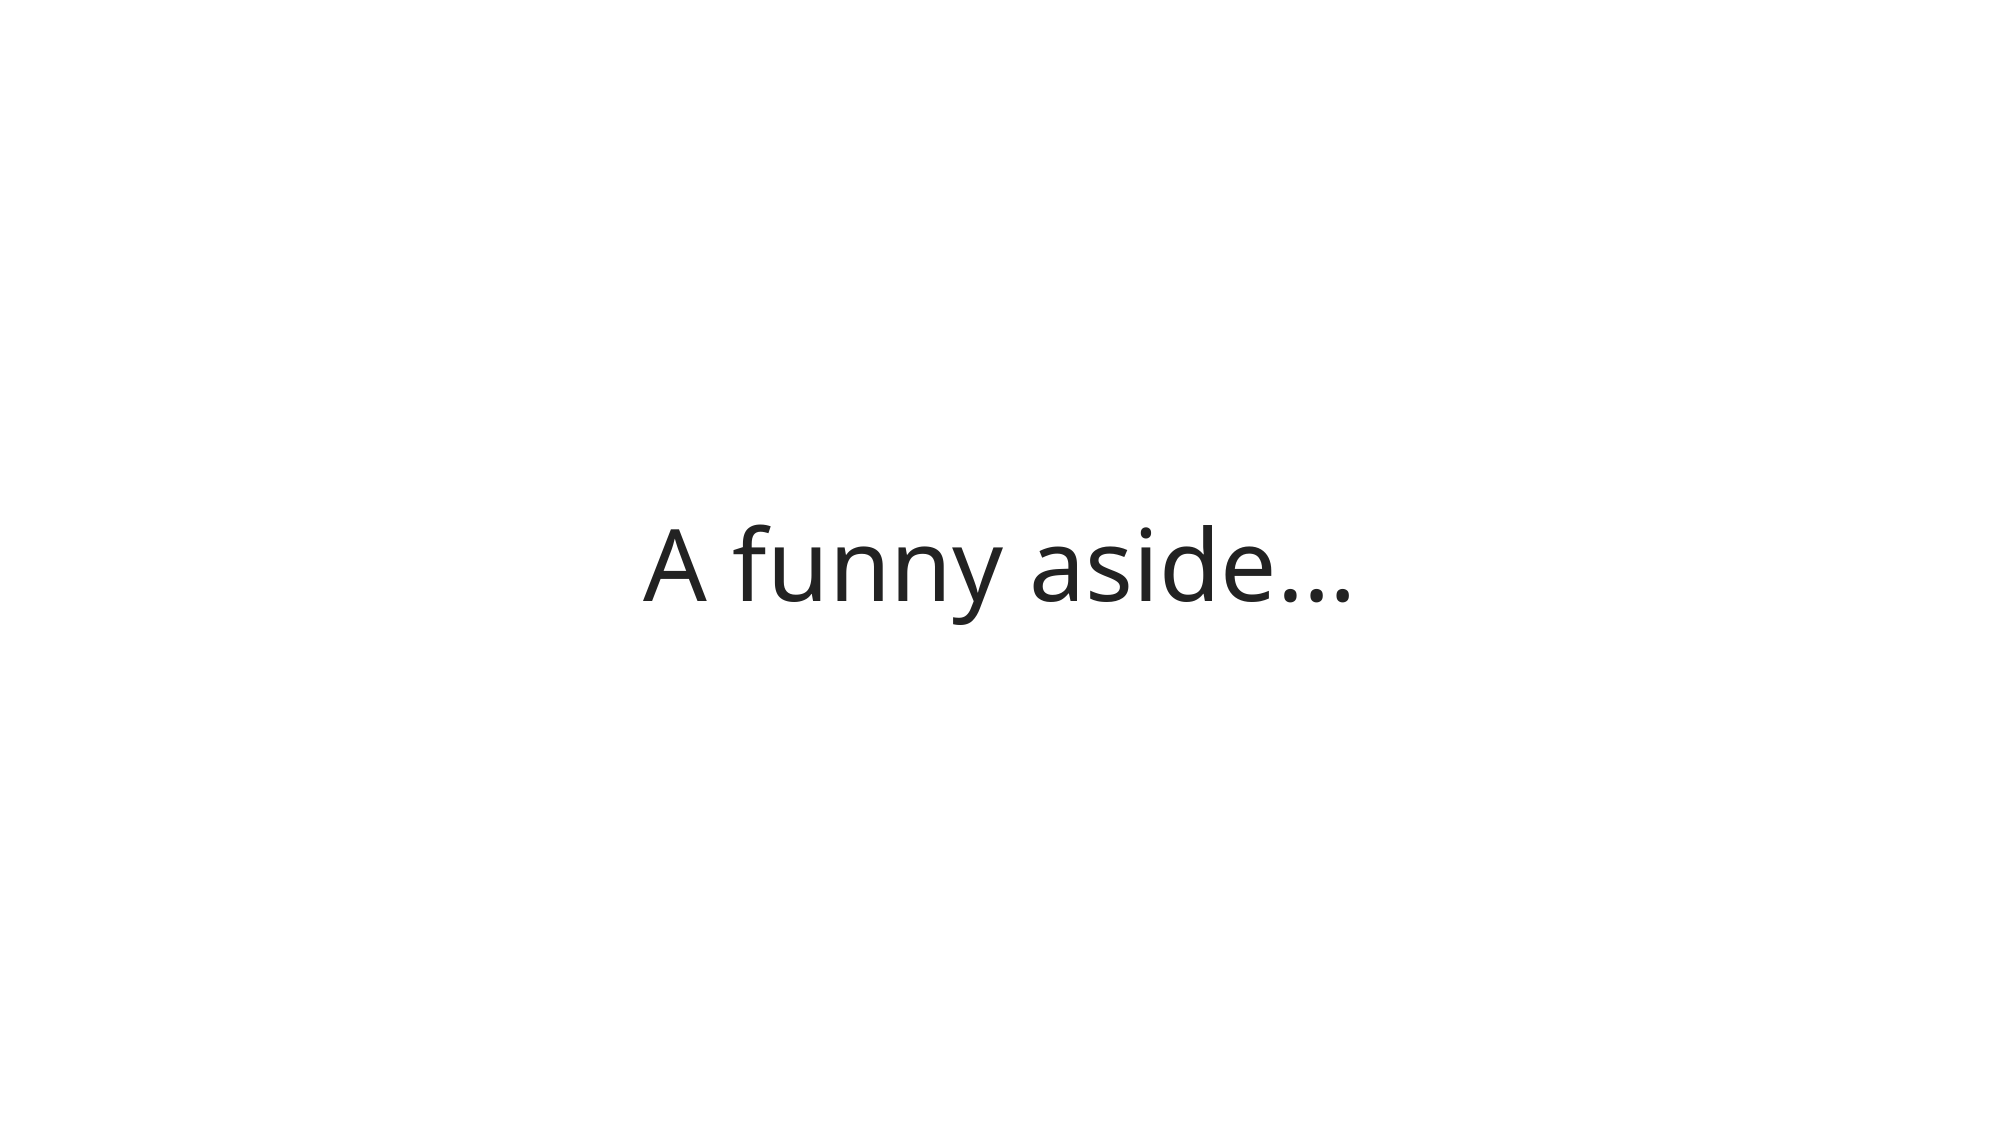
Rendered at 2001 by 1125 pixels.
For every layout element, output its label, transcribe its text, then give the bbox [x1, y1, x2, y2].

text_box A funny aside… [628, 494, 1372, 629]
